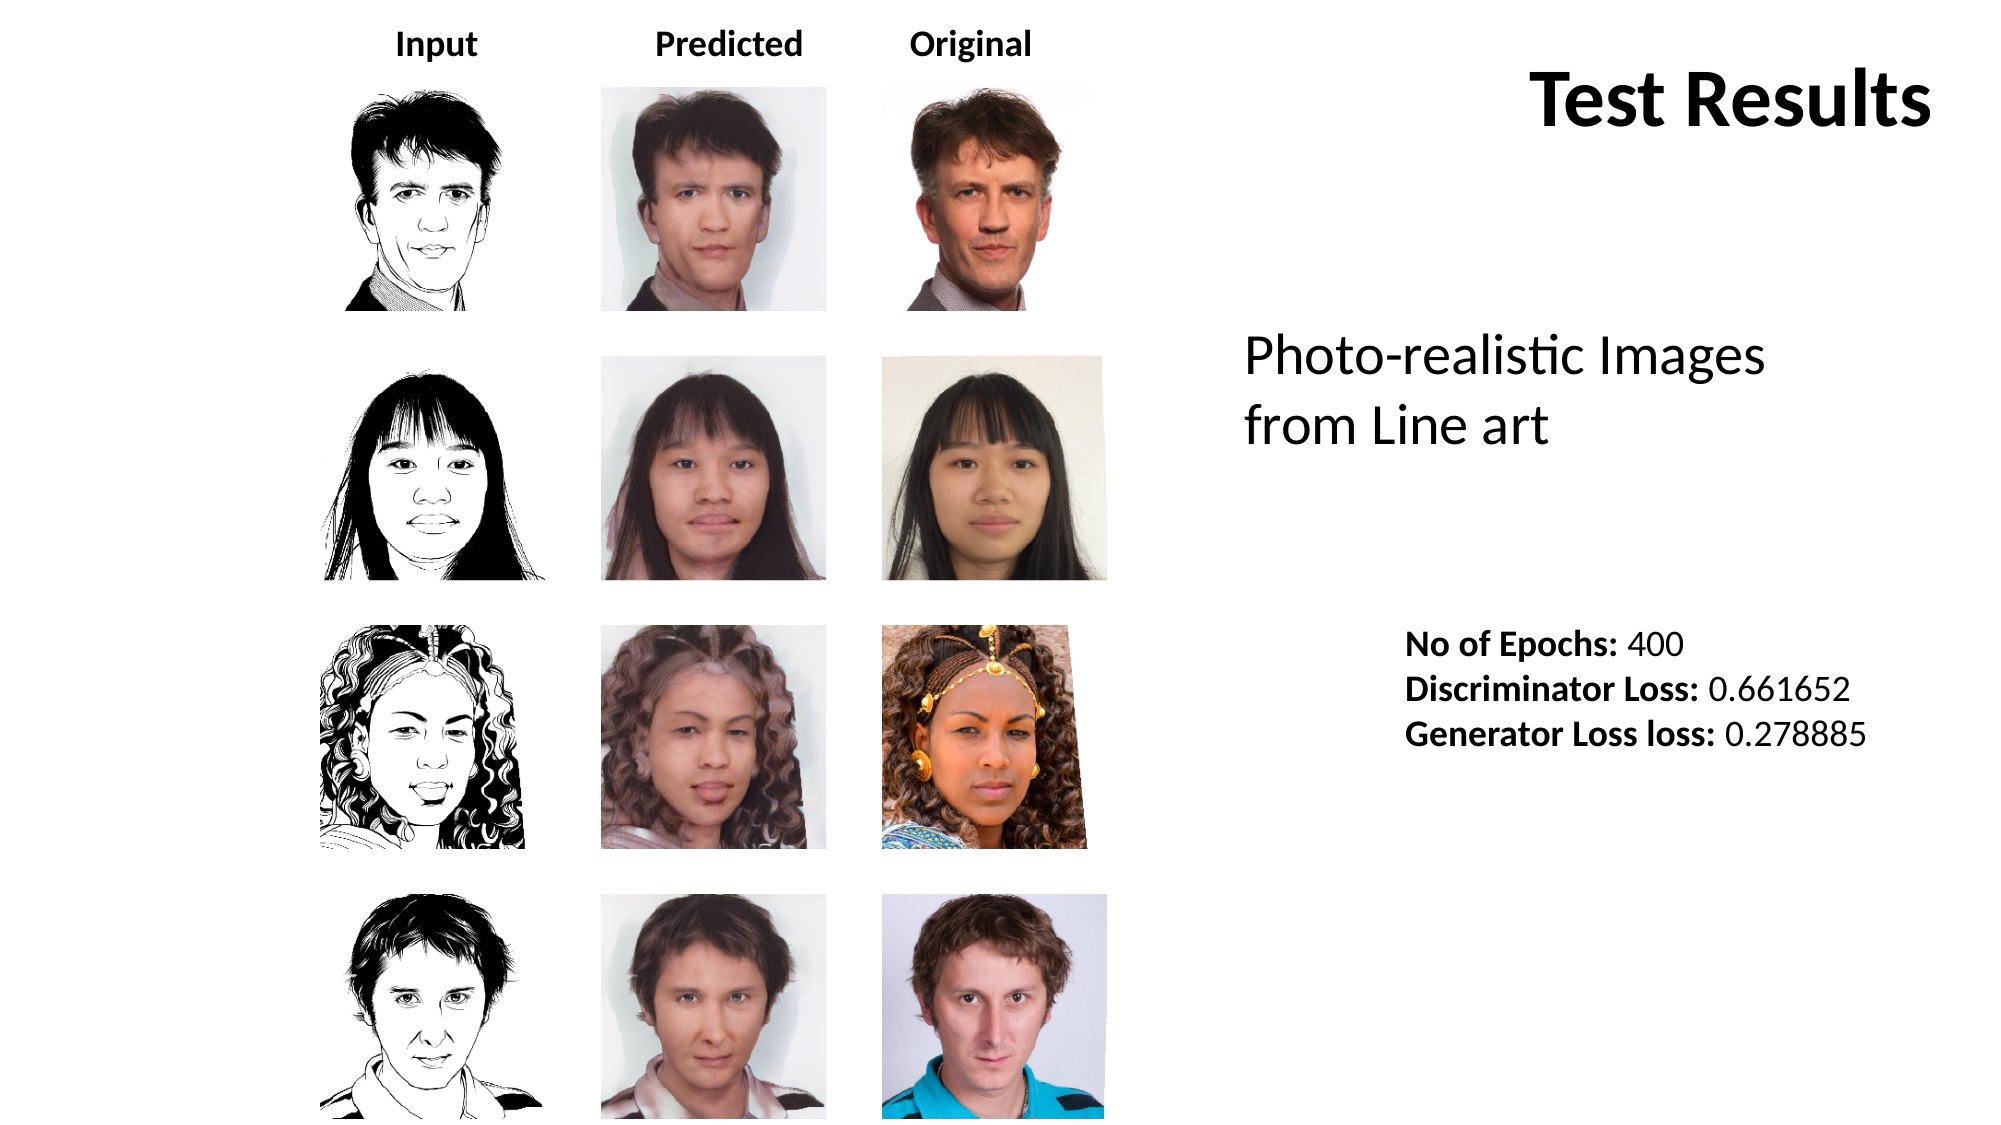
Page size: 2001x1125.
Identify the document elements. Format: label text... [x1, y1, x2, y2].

text_box No of Epochs: 400 Discriminator Loss: 0.661652 Generator Loss loss: 0.278885 [1390, 612, 1951, 762]
text_box Input [380, 11, 494, 72]
picture [313, 72, 1112, 1125]
text_box Original [895, 11, 1075, 72]
text_box Photo-realistic Images from Line art [1229, 308, 1909, 464]
text_box Test Results [1514, 36, 1949, 151]
text_box Predicted [640, 11, 819, 72]
